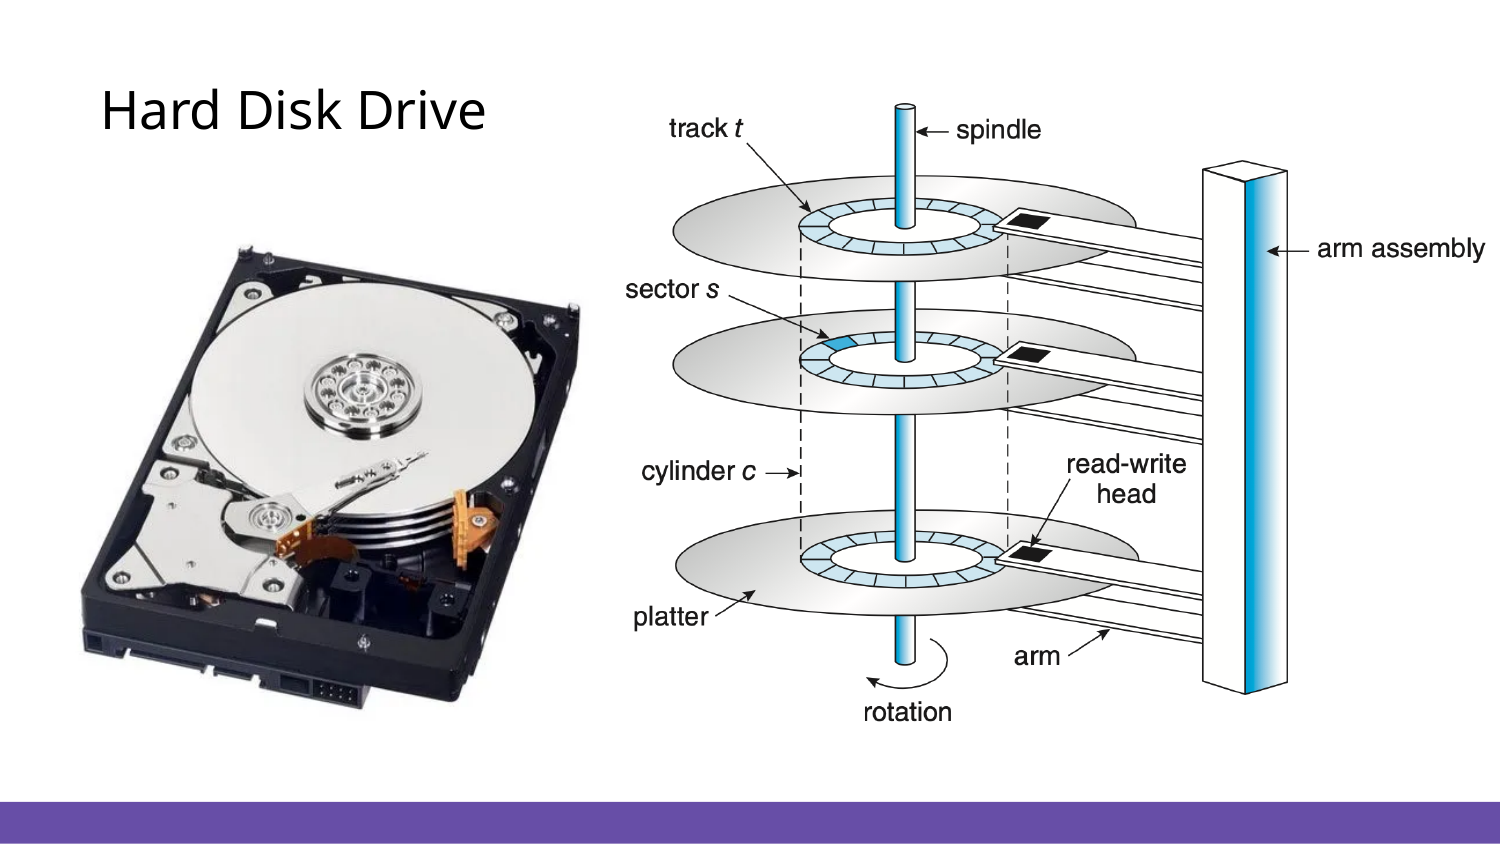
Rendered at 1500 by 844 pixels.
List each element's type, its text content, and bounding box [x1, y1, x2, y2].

picture [41, 77, 1500, 767]
title Hard Disk Drive [85, 61, 1415, 156]
